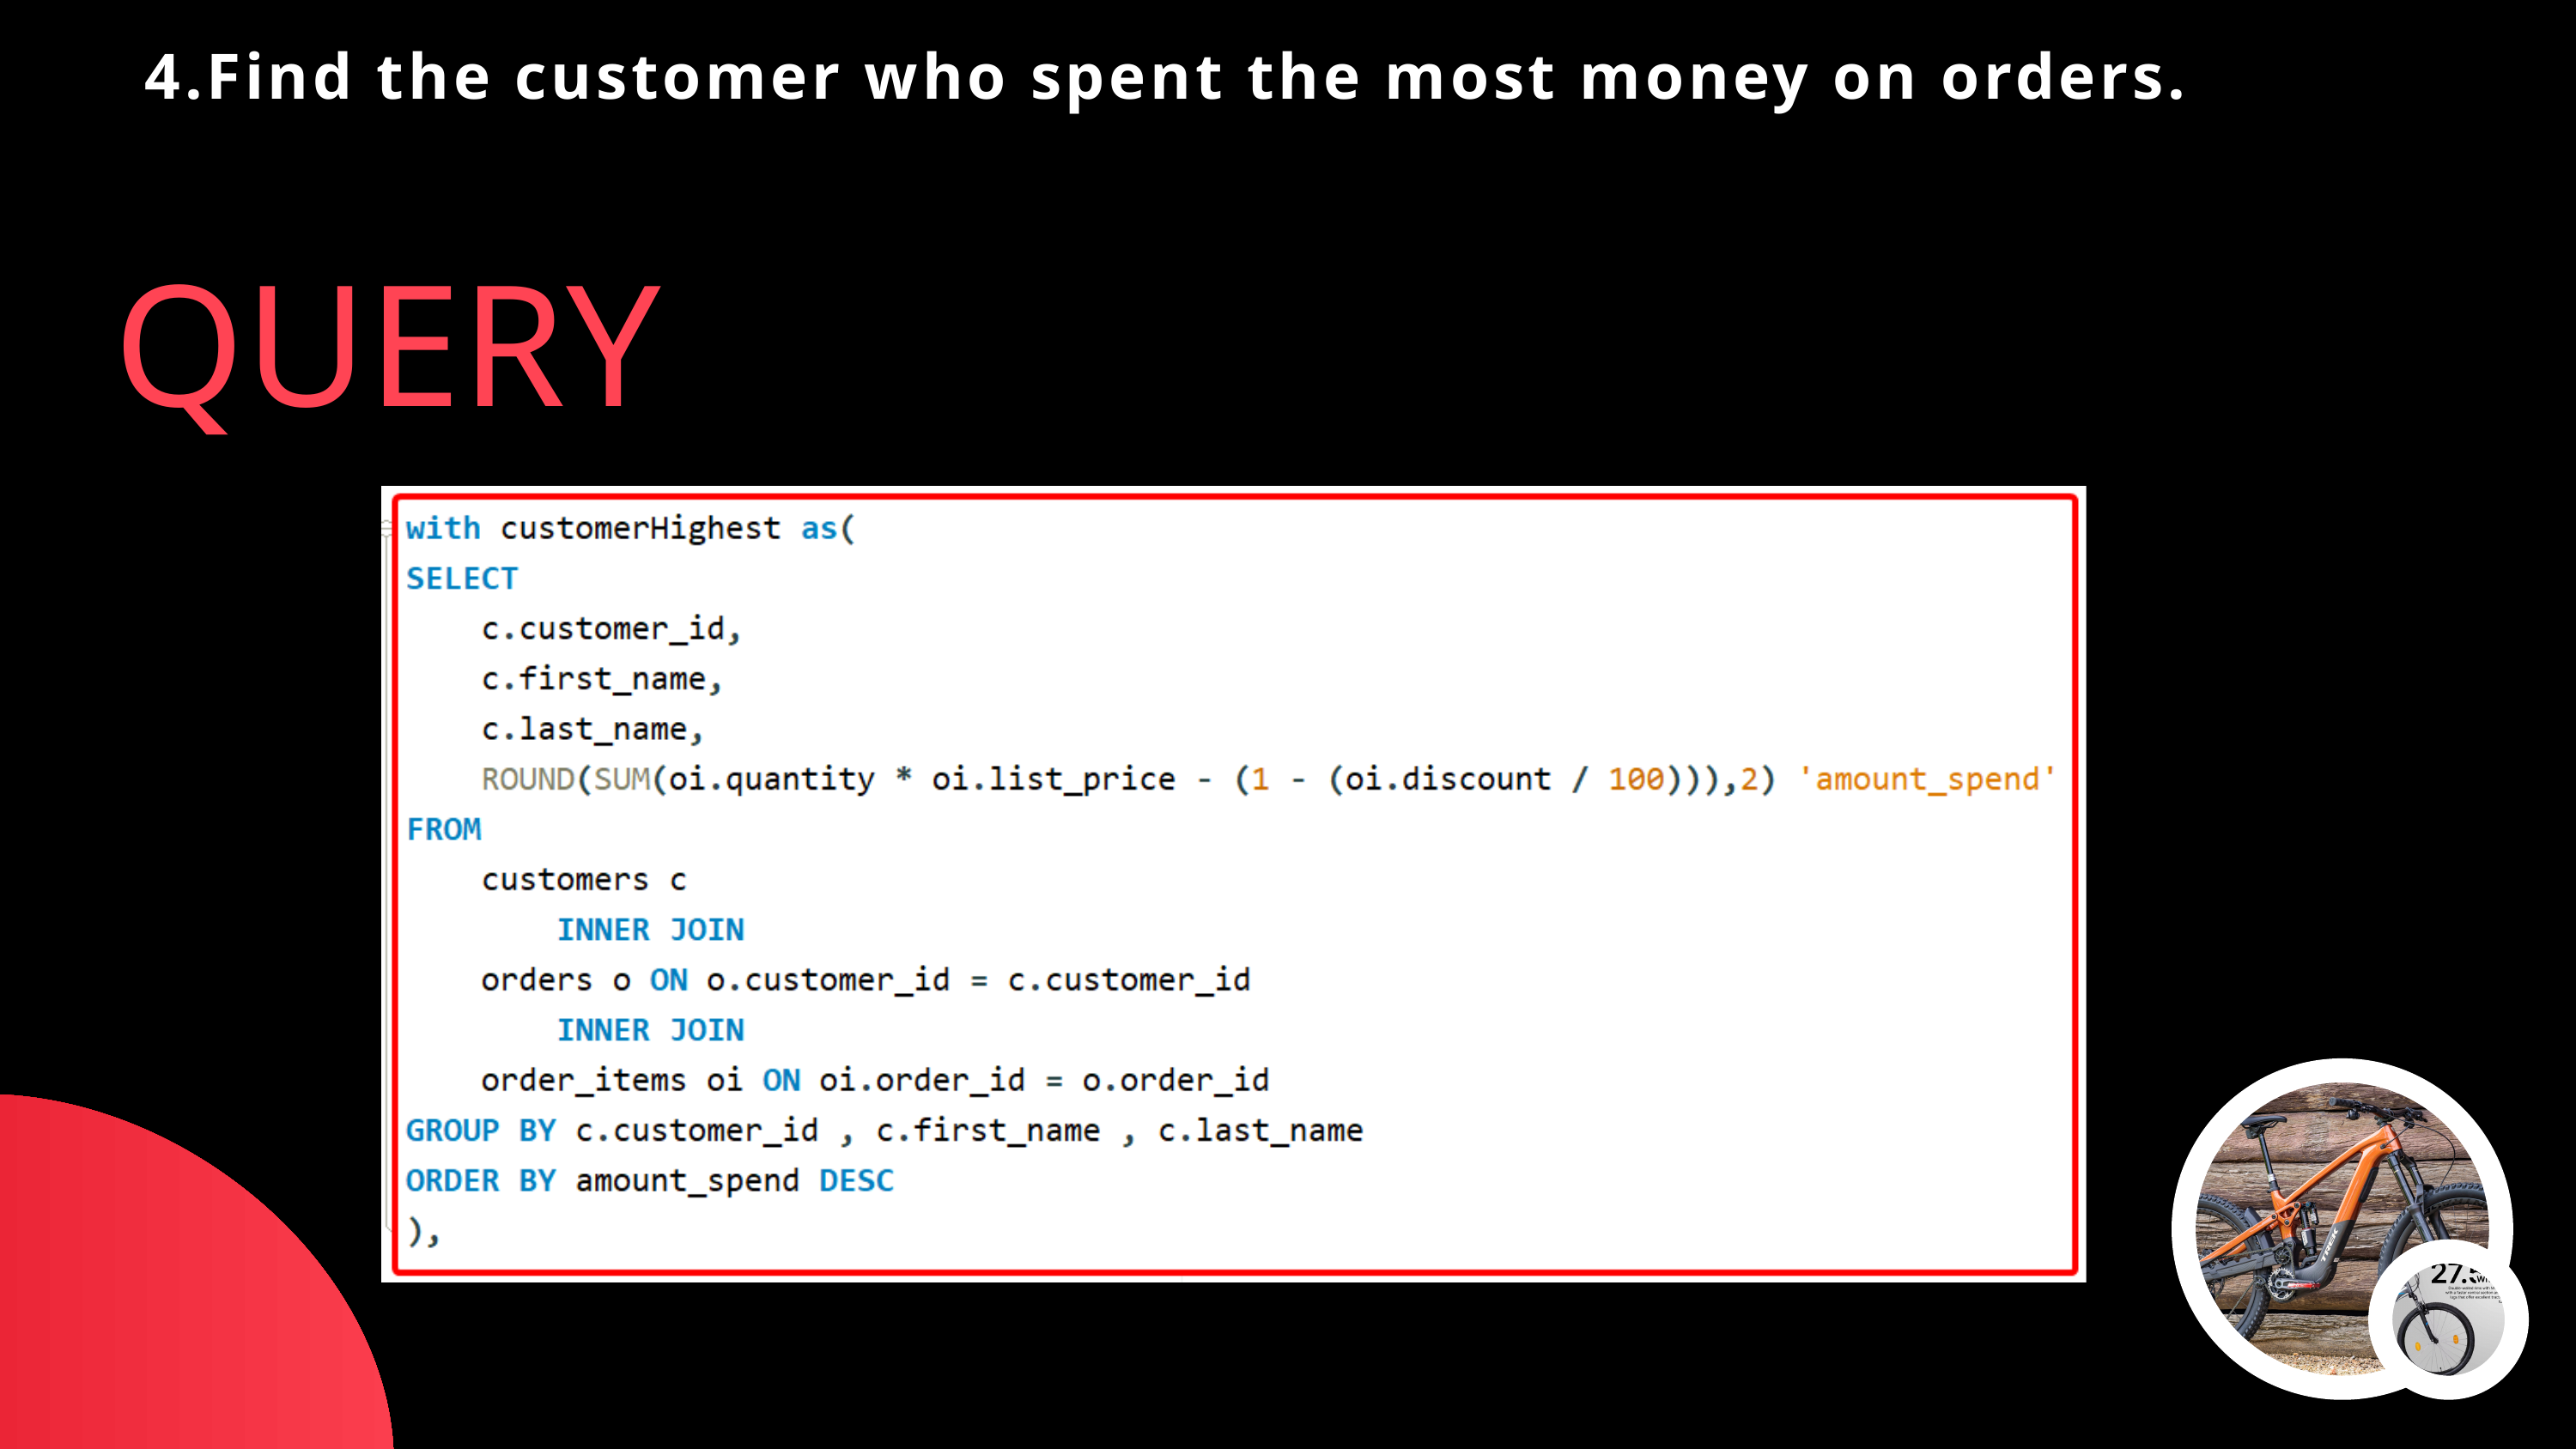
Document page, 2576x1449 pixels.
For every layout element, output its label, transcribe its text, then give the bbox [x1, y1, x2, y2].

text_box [2183, 1070, 2502, 1388]
text_box 4.Find the customer who spent the most money on orders. [144, 24, 2432, 112]
text_box [381, 486, 2087, 1282]
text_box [2379, 1251, 2518, 1388]
text_box QUERY [113, 239, 1106, 441]
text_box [0, 1121, 417, 1449]
